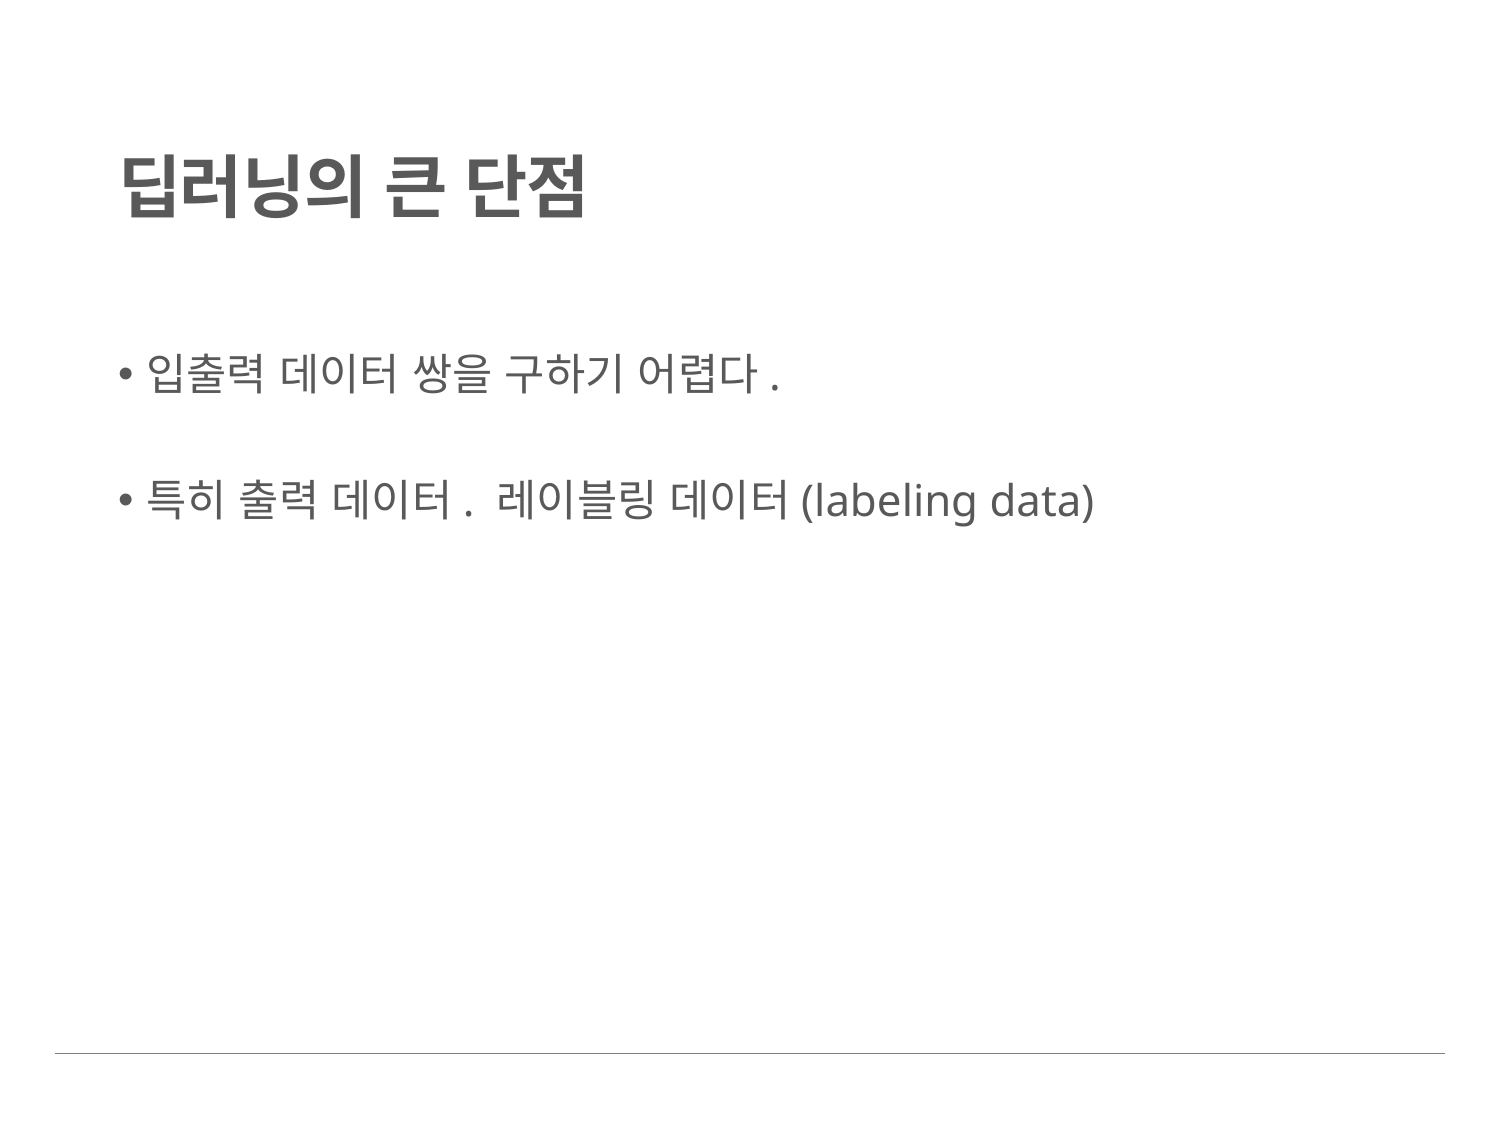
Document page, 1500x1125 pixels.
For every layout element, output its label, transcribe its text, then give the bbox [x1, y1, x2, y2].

title 딥러닝의 큰 단점 [103, 137, 1397, 244]
list 입출력 데이터 쌍을 구하기 어렵다. 특히 출력 데이터. 레이블링 데이터(labeling data) [103, 345, 1397, 1059]
